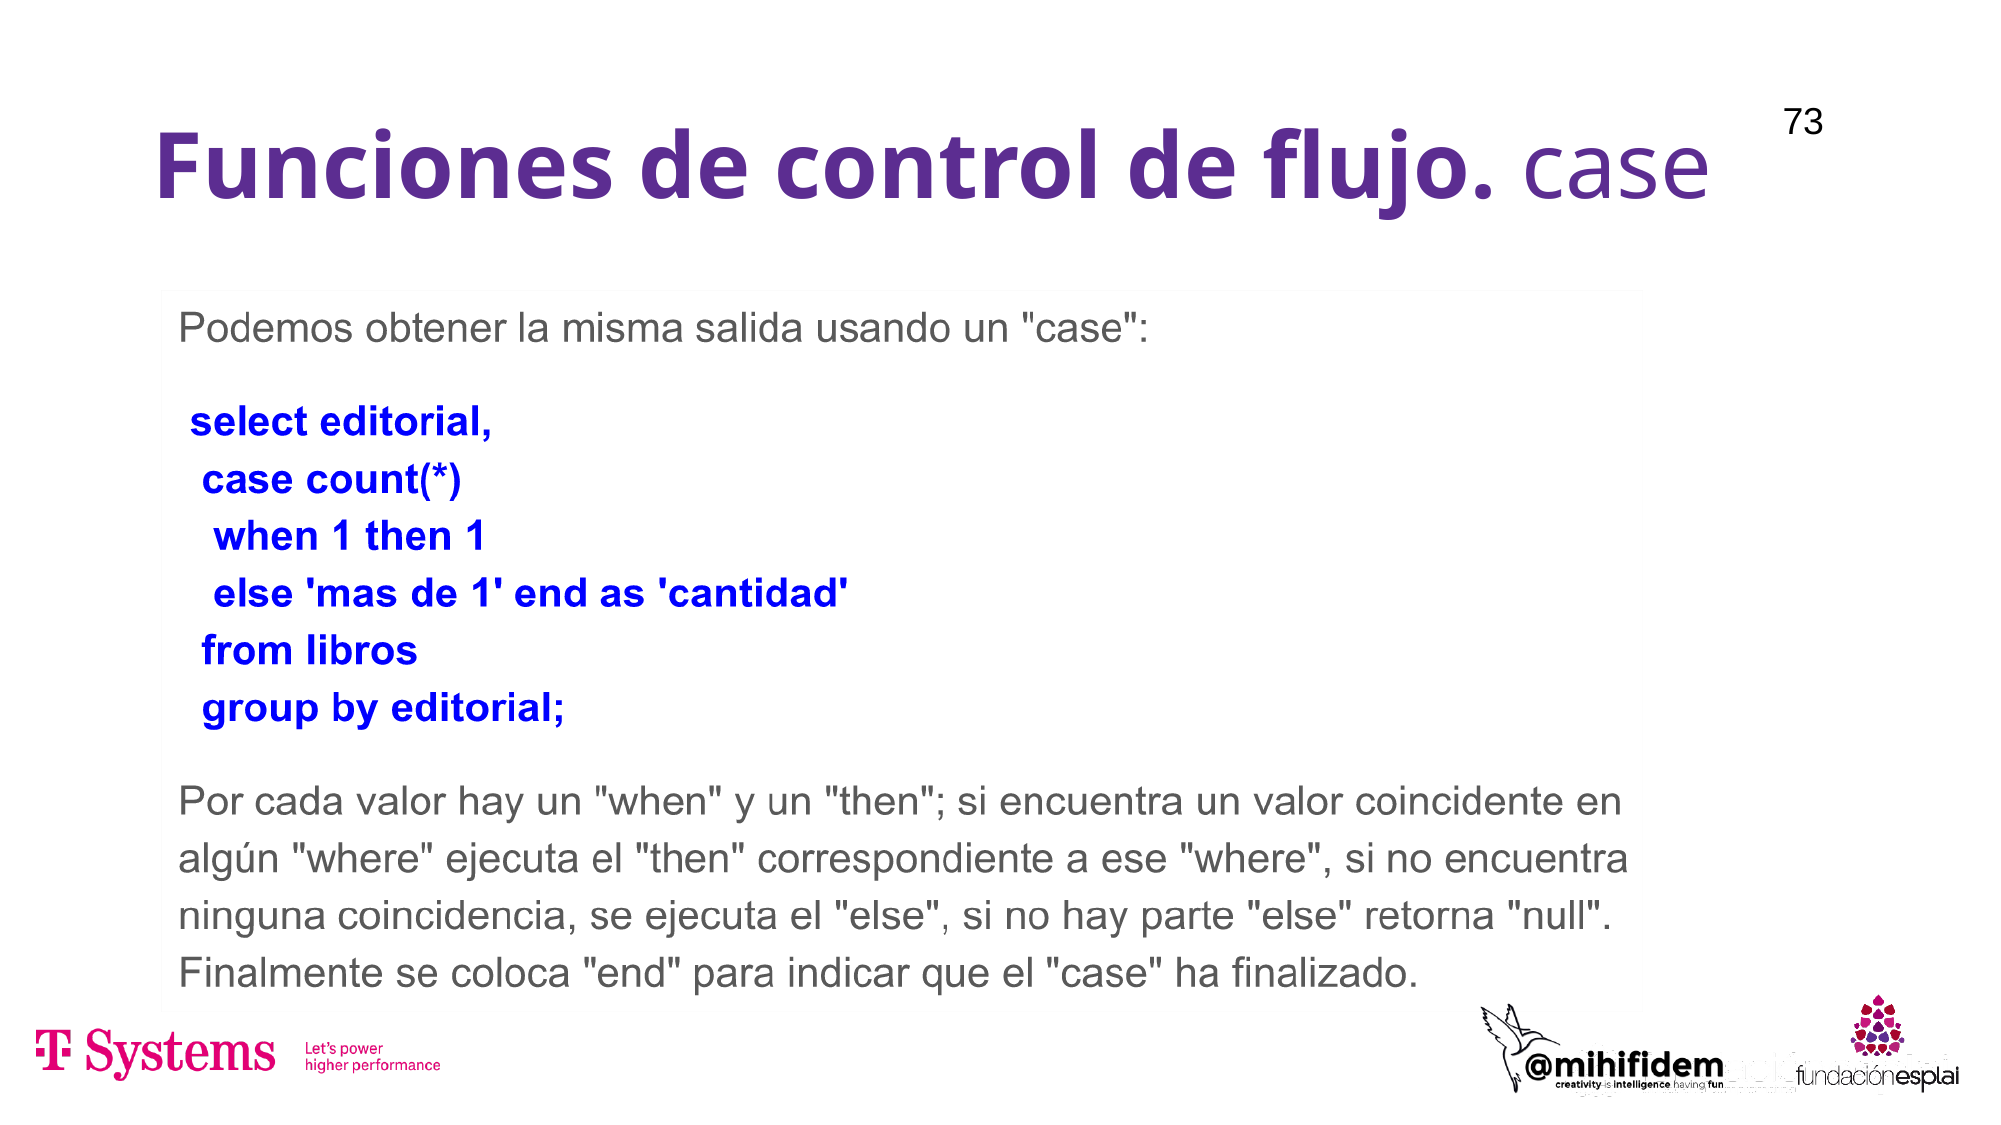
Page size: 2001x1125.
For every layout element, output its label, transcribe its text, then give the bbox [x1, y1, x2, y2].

text_box 73 [1767, 89, 1863, 150]
picture [161, 290, 1965, 1103]
text_box Funciones de control de flujo. case [137, 59, 1863, 278]
picture [36, 1027, 440, 1081]
